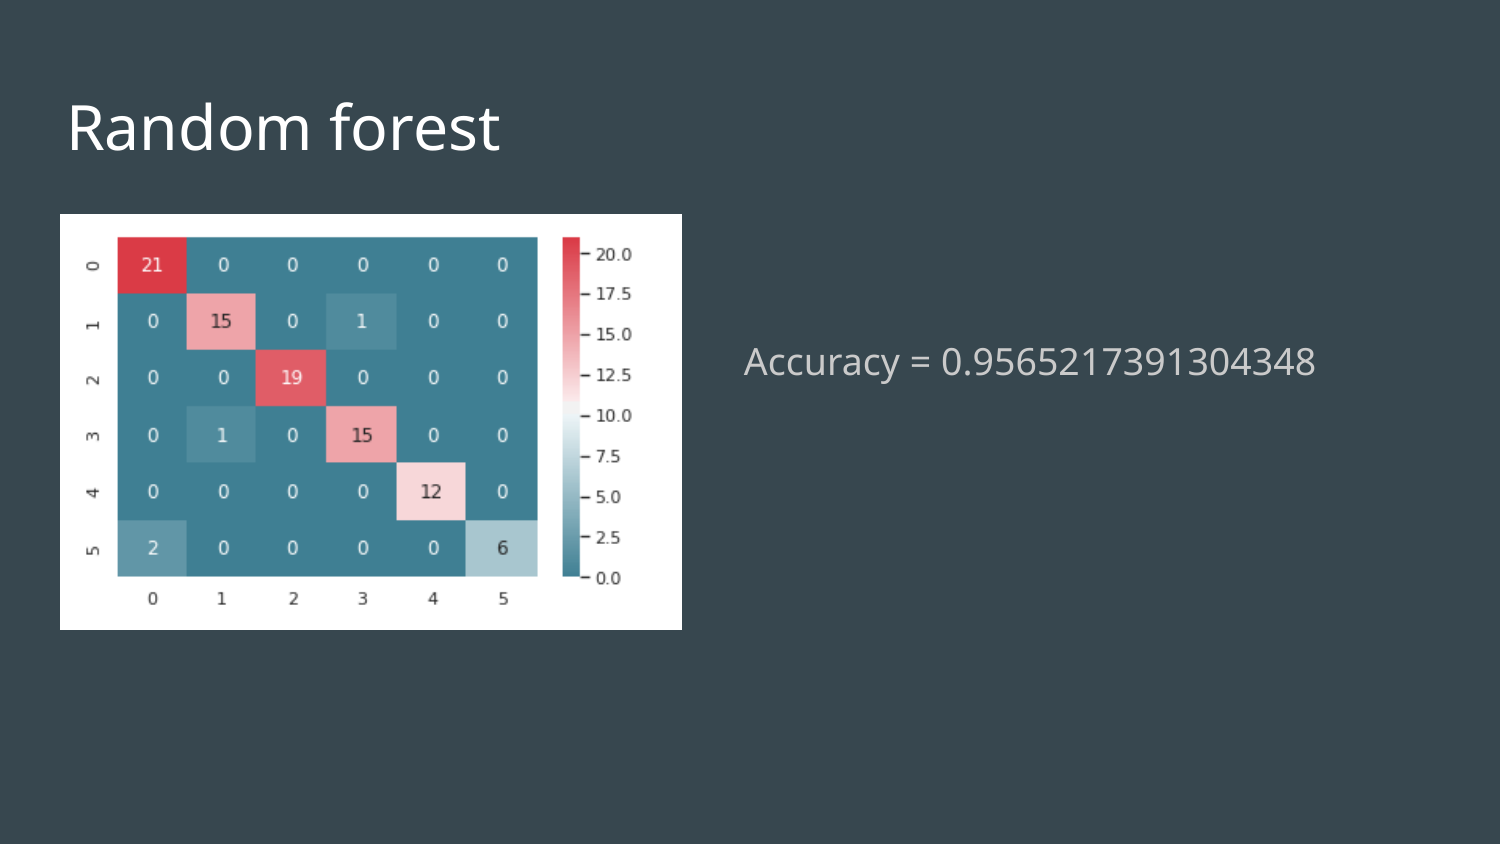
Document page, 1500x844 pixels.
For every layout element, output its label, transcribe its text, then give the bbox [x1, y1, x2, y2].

list Accuracy = 0.9565217391304348 [729, 316, 1464, 528]
picture [60, 213, 682, 630]
title Random forest [51, 72, 1449, 167]
